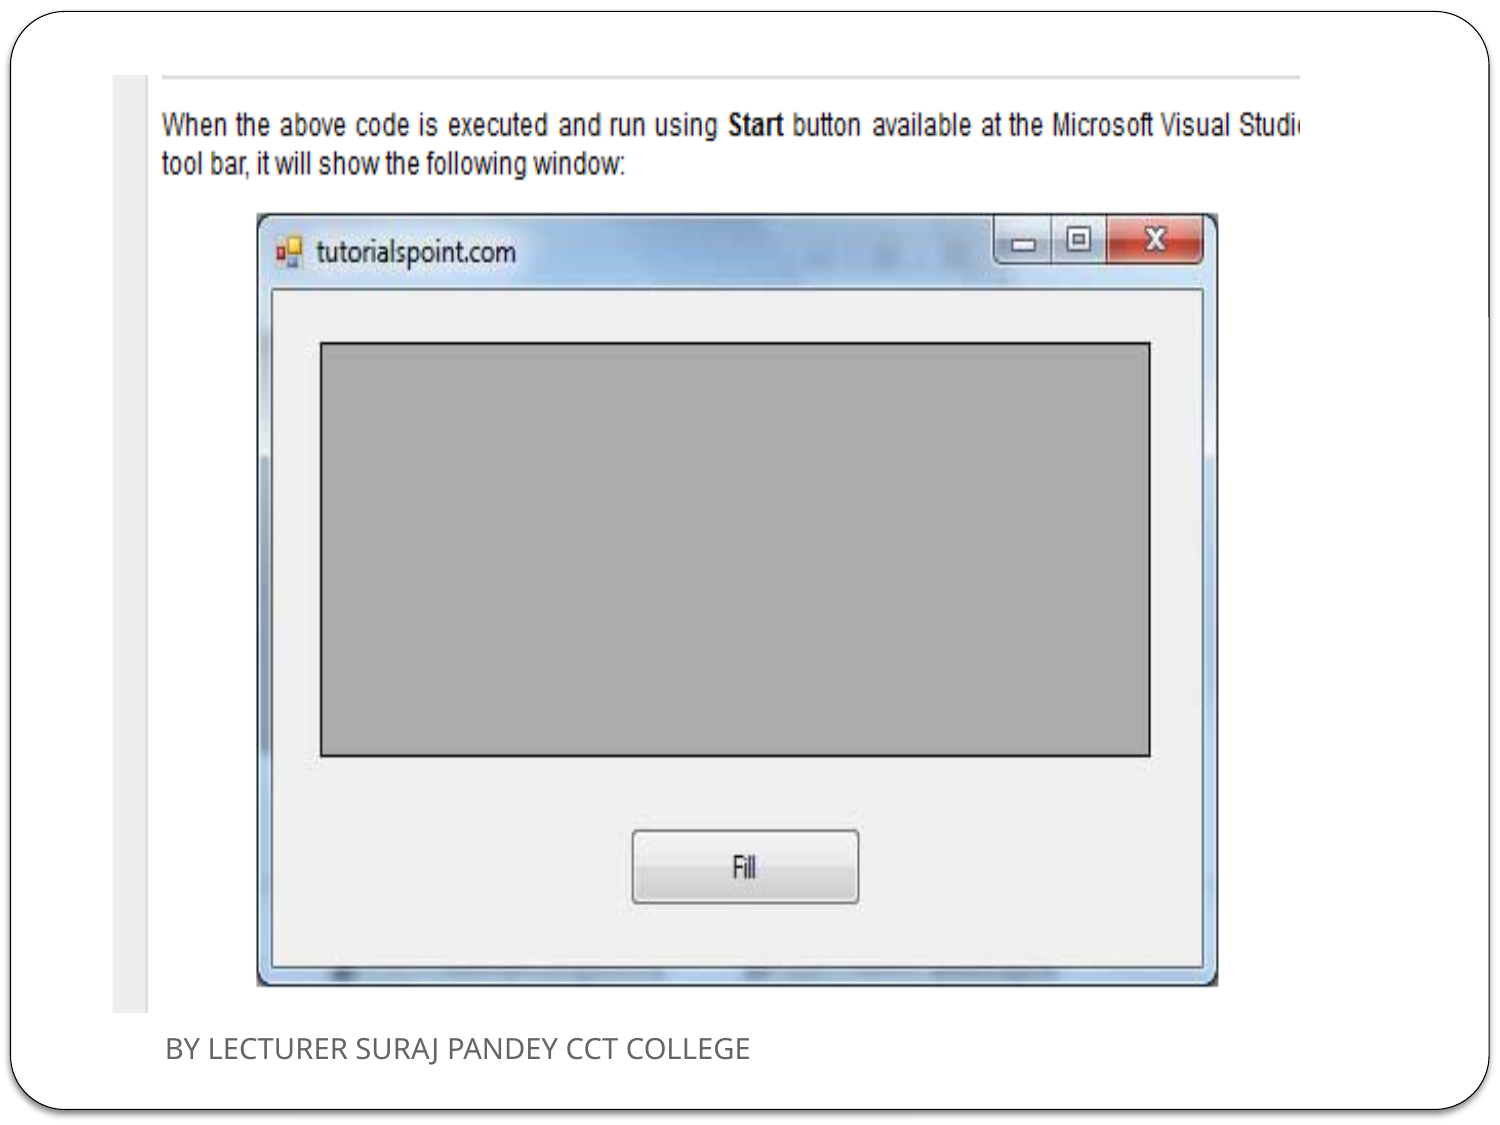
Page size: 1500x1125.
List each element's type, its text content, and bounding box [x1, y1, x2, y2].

footer BY LECTURER SURAJ PANDEY CCT COLLEGE [150, 1022, 800, 1088]
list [112, 74, 1301, 1013]
